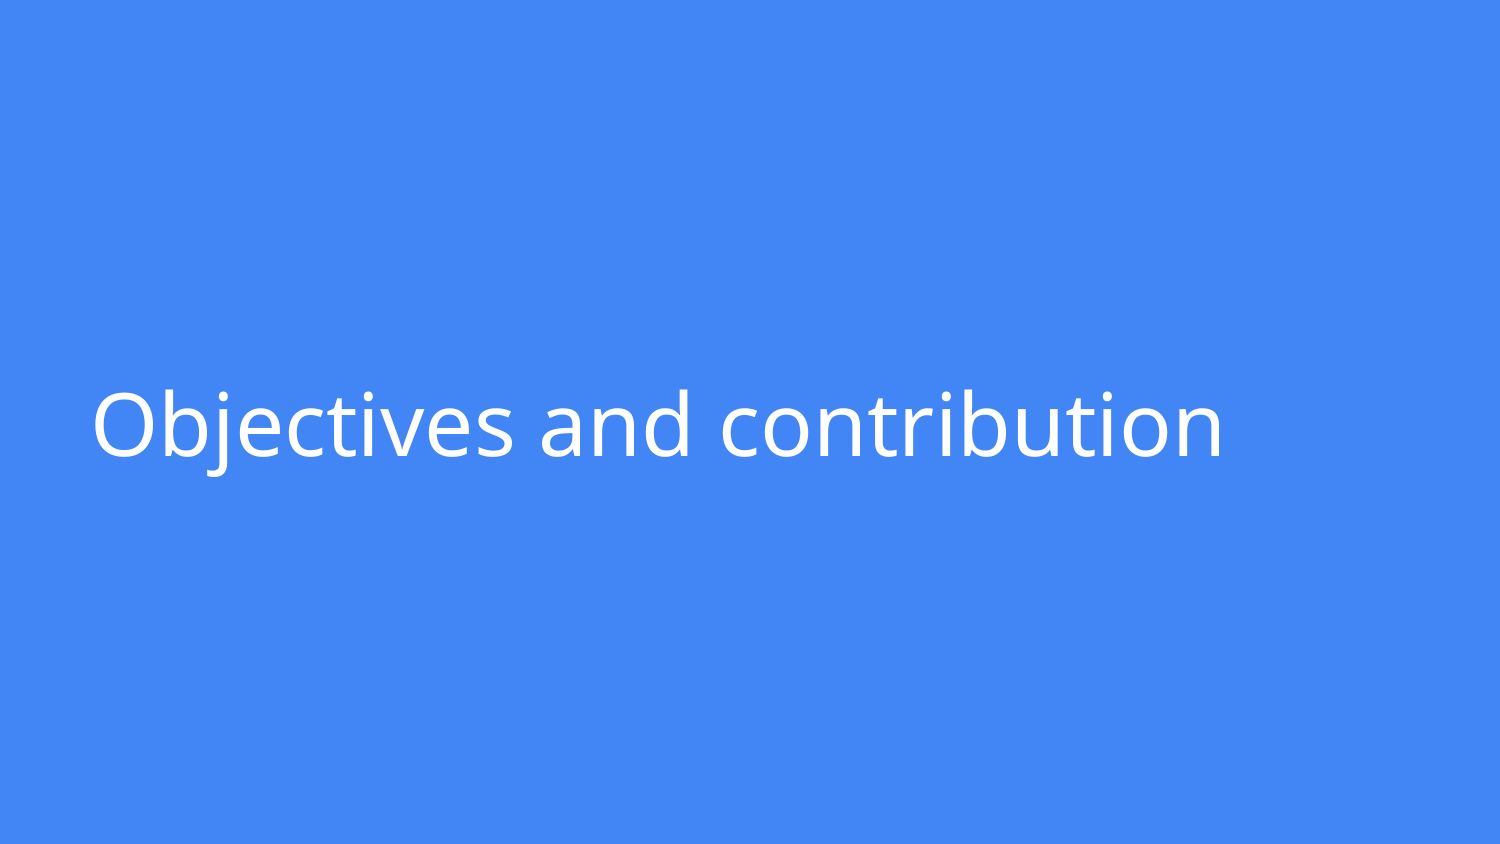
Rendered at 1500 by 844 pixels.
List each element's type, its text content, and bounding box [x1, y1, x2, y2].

title Objectives and contribution [75, 338, 1425, 505]
